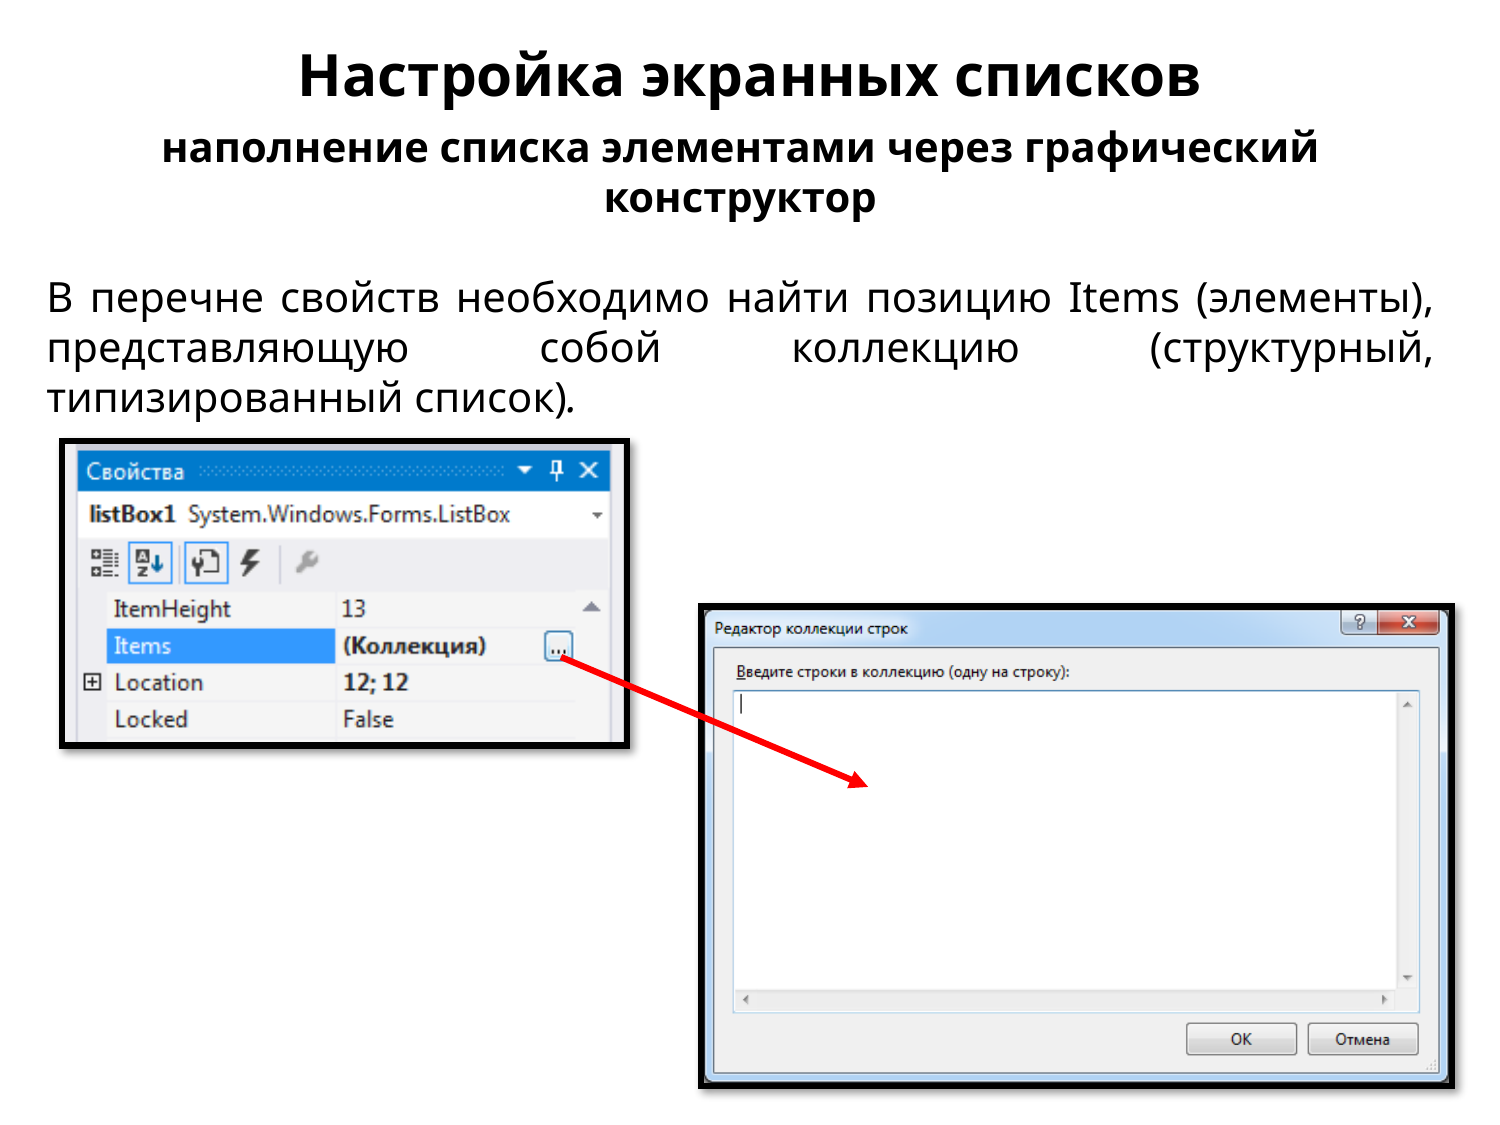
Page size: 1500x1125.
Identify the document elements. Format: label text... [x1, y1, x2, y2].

text_box наполнение списка элементами через графический конструктор В перечне свойств необходимо найти позицию Items (элементы), представляющую собой коллекцию (структурный, типизированный список). [31, 113, 1450, 429]
text_box Настройка экранных списков [17, 30, 1483, 116]
picture [64, 444, 624, 743]
picture [703, 609, 1450, 1083]
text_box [560, 656, 869, 788]
